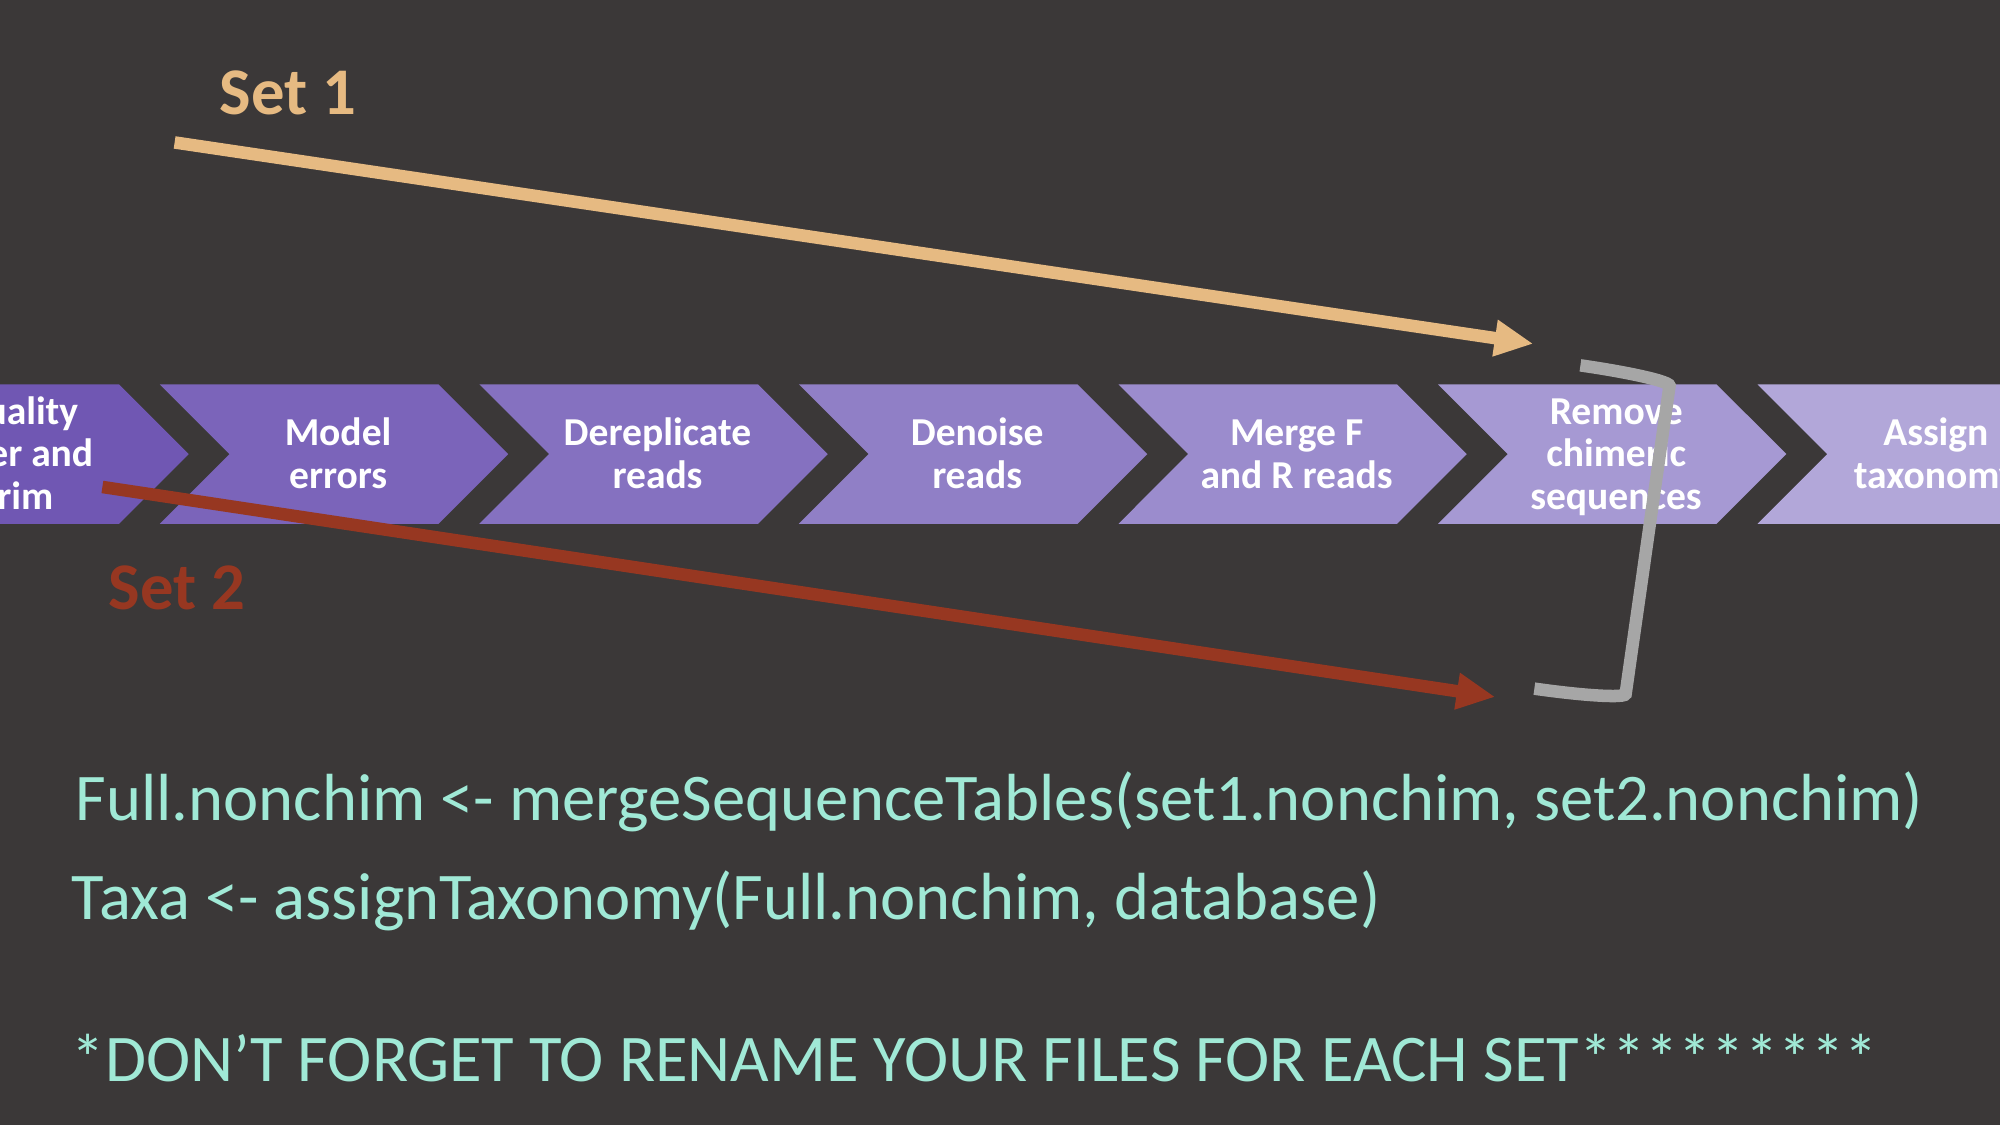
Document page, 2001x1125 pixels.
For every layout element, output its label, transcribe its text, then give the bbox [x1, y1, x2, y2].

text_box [174, 142, 1533, 344]
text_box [102, 486, 1495, 697]
text_box *DON’T FORGET TO RENAME YOUR FILES FOR EACH SET********* [57, 1007, 1895, 1102]
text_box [0, 0, 2000, 958]
